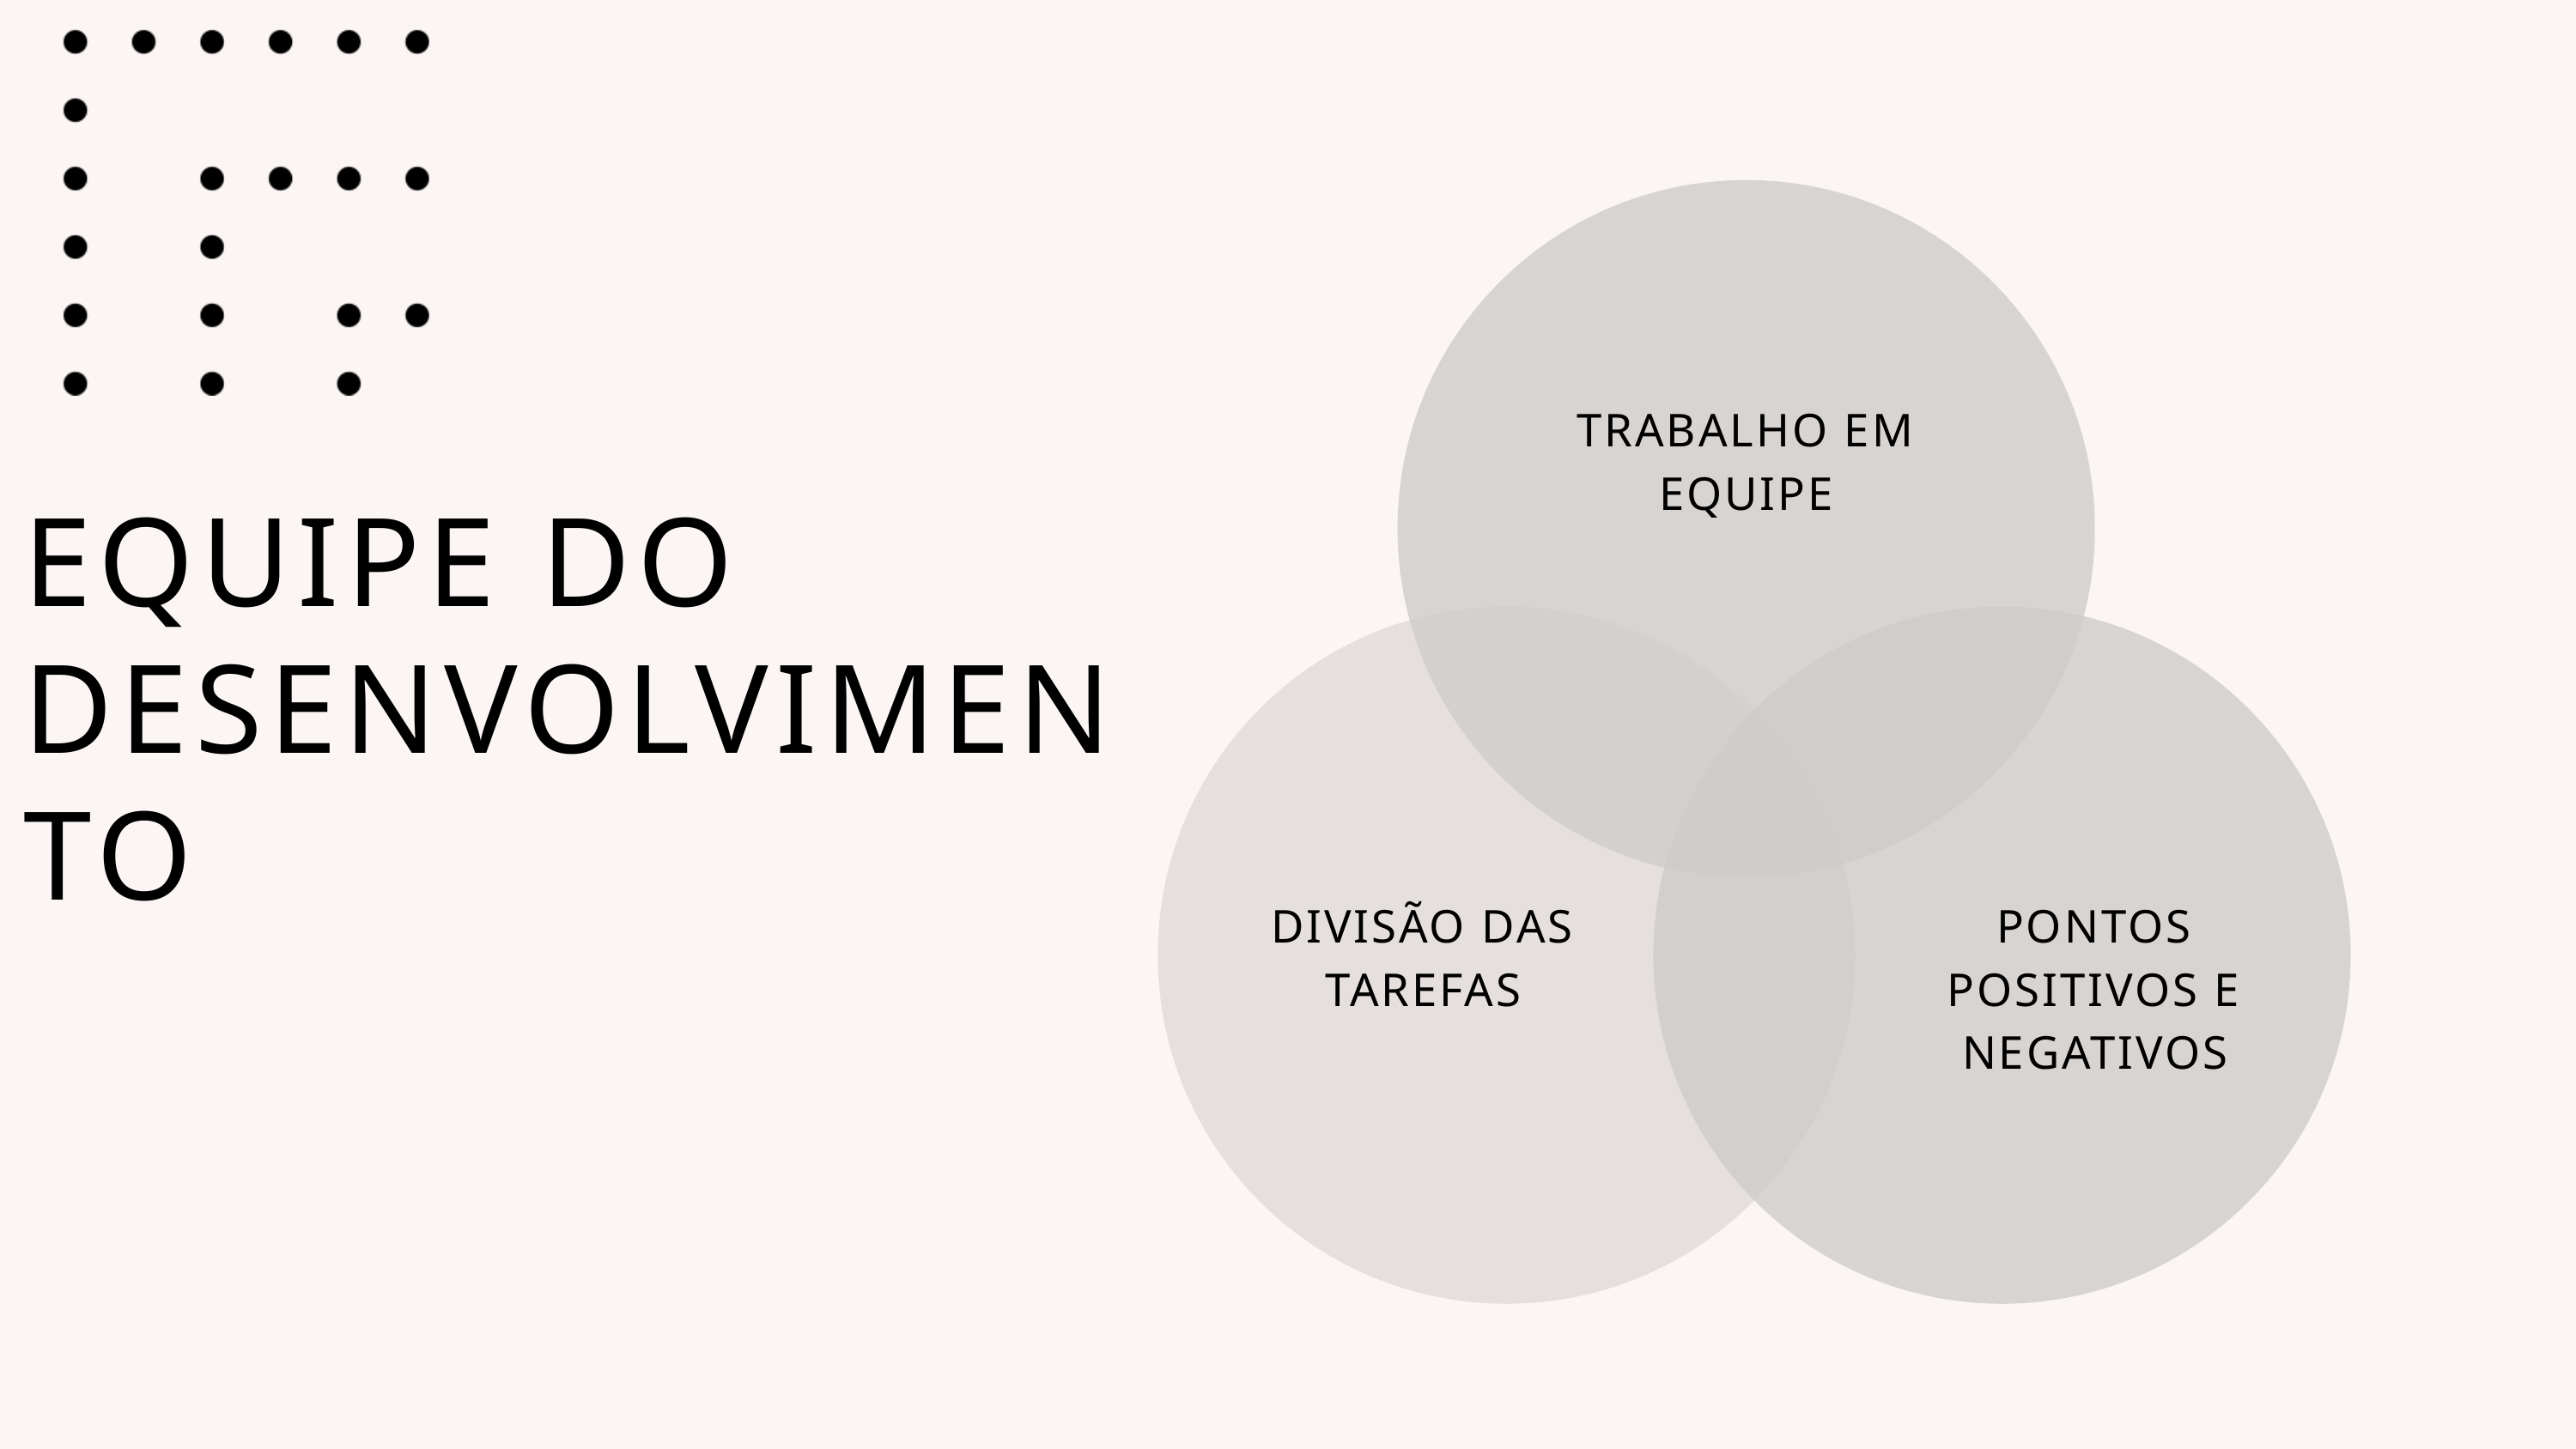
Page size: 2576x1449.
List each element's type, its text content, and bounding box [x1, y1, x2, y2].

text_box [1859, 606, 2351, 1304]
text_box EQUIPE DO DESENVOLVIMENTO [23, 483, 1158, 925]
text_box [1157, 606, 1856, 1304]
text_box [1397, 179, 2095, 878]
text_box [0, 0, 429, 396]
